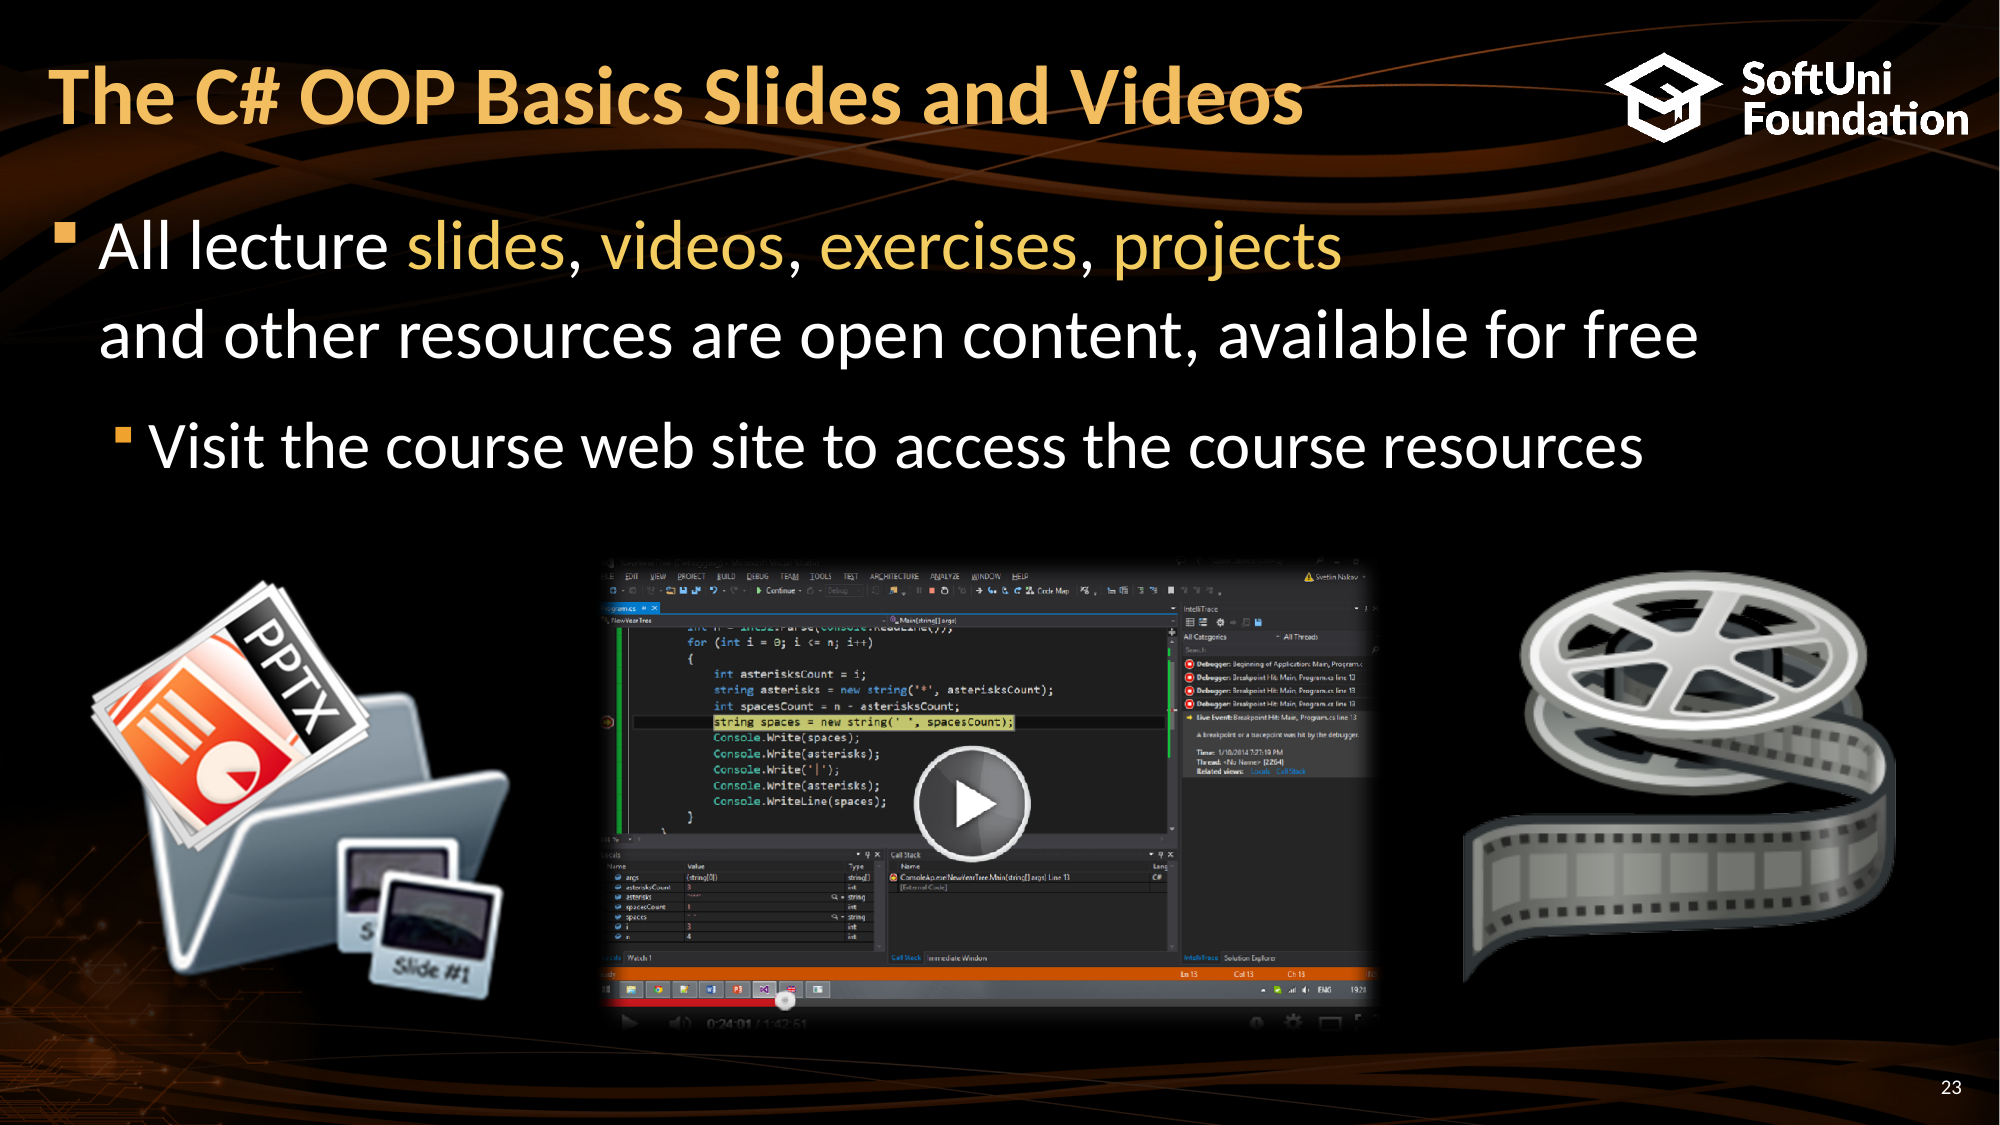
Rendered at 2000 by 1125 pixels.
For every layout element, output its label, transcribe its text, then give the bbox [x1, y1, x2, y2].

title The C# OOP Basics Slides and Videos [30, 6, 1602, 189]
picture [0, 0, 2000, 1125]
list All lecture slides, videos, exercises, projects and other resources are open content, available for free Visit the course web site to access the course resources [31, 188, 1968, 1103]
